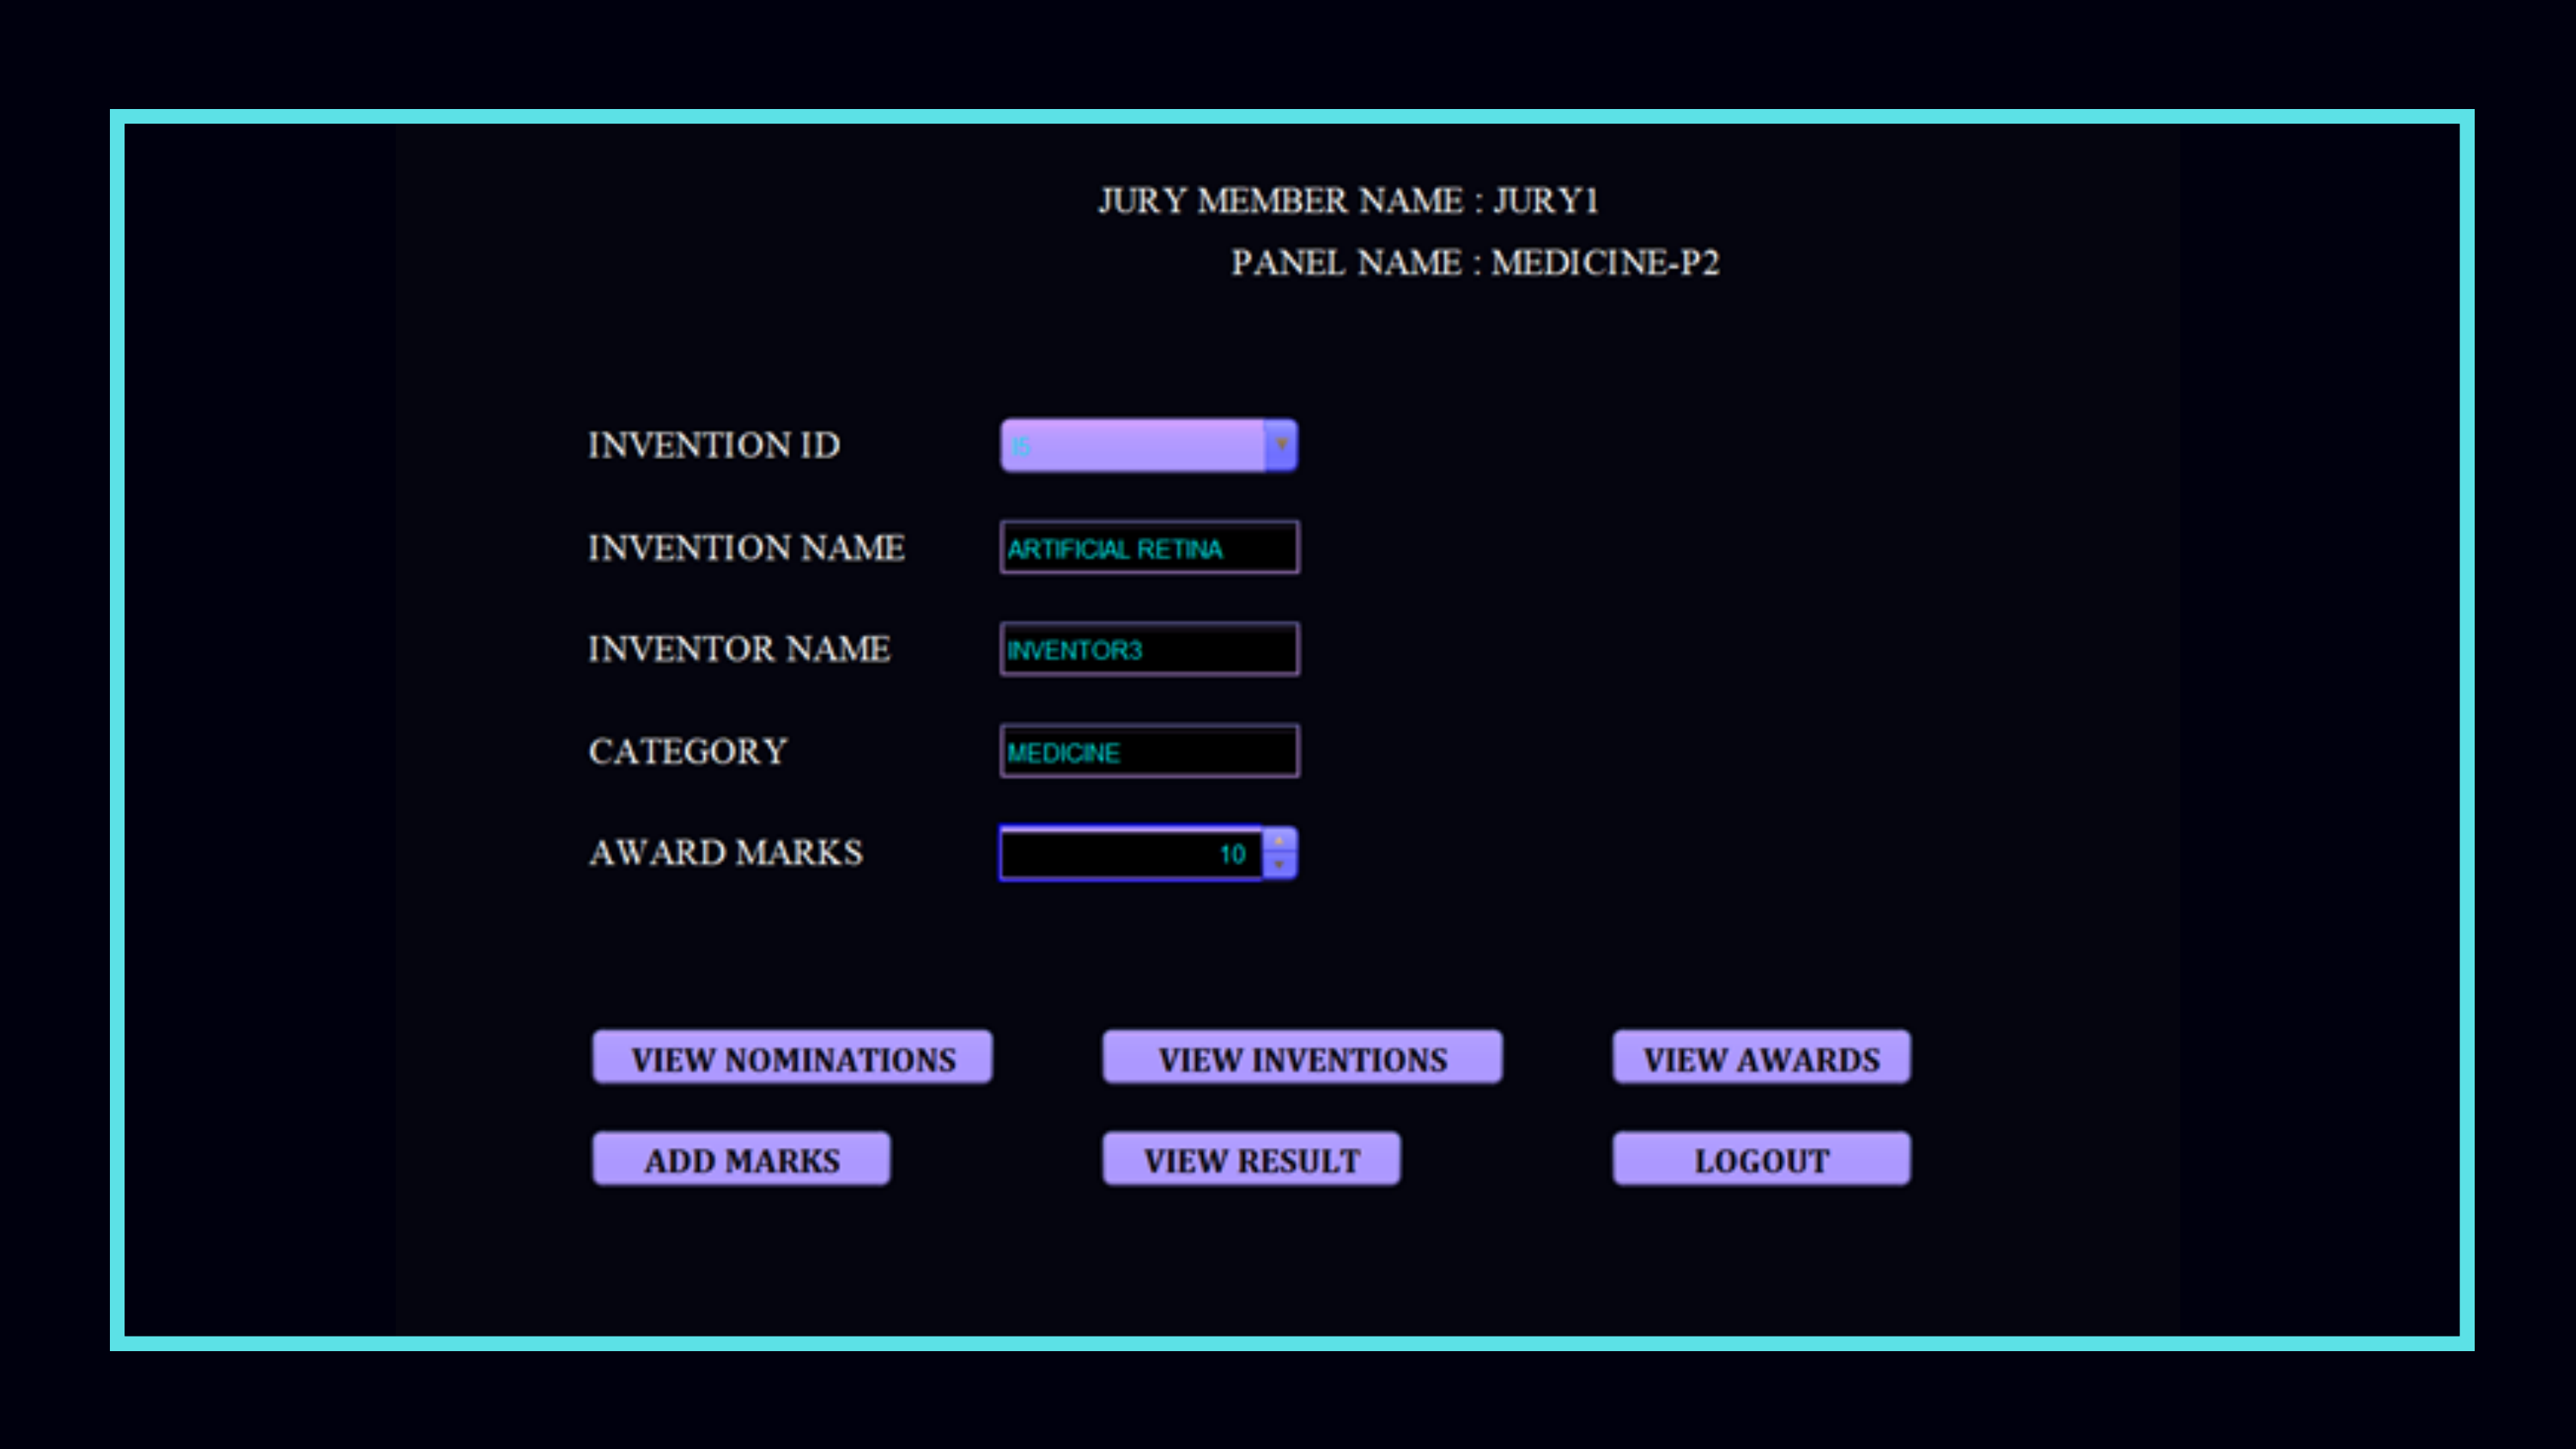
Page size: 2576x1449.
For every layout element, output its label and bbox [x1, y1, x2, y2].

text_box [109, 108, 2476, 1352]
